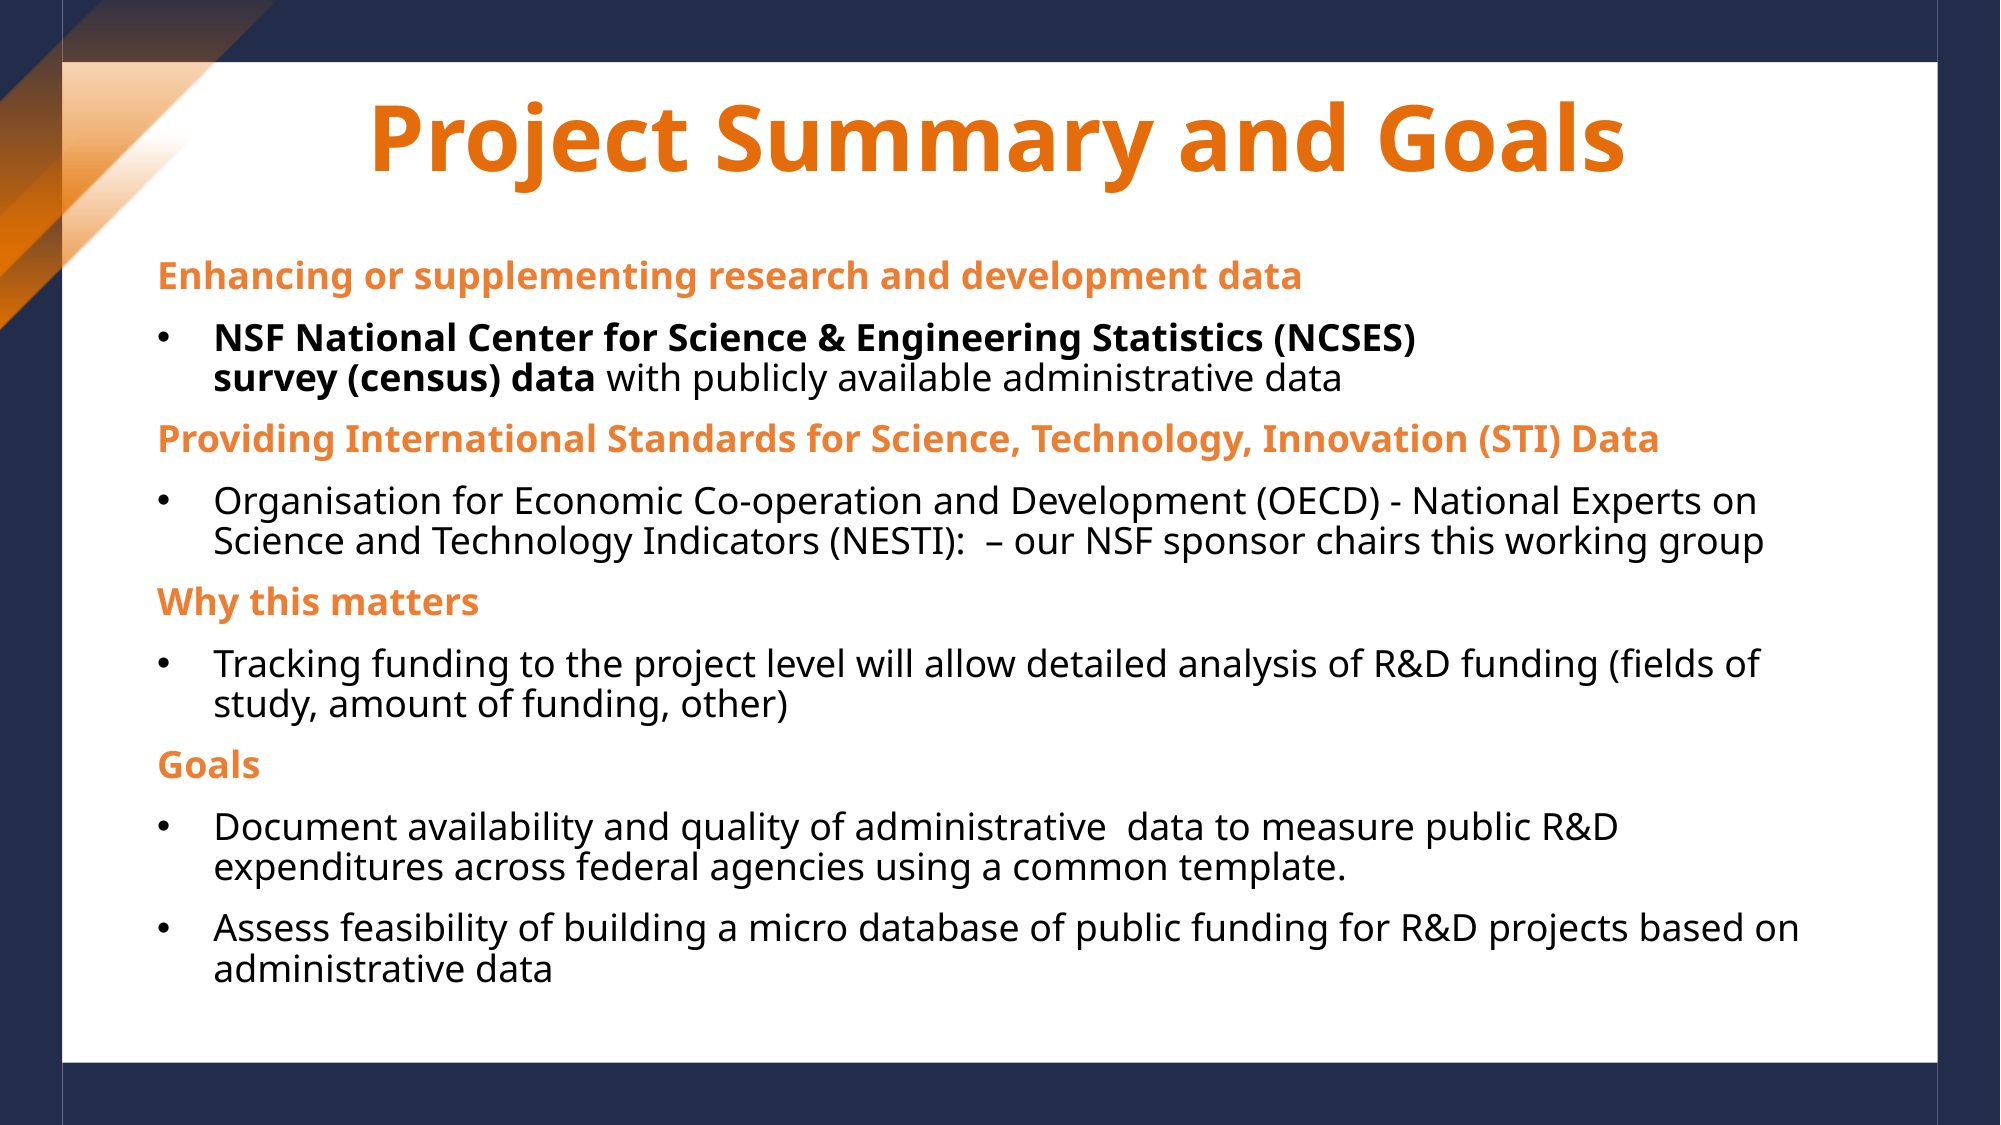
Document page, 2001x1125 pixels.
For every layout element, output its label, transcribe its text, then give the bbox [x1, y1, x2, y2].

title Project Summary and Goals [98, 84, 1899, 273]
list Enhancing or supplementing research and development data NSF National Center for Science & Engineering Statistics (NCSES) survey (census) data with publicly available administrative data Providing International Standards for Science, Technology, Innovation (STI) Data Organisation for Economic Co-operation and Development (OECD) - National Experts on Science and Technology Indicators (NESTI): – our NSF sponsor chairs this working group Why this matters Tracking funding to the project level will allow detailed analysis of R&D funding (fields of study, amount of funding, other) Goals Document availability and quality of administrative data to measure public R&D expenditures across federal agencies using a common template. Assess feasibility of building a micro database of public funding for R&D projects based on administrative data [142, 249, 1854, 976]
picture [0, 0, 284, 338]
